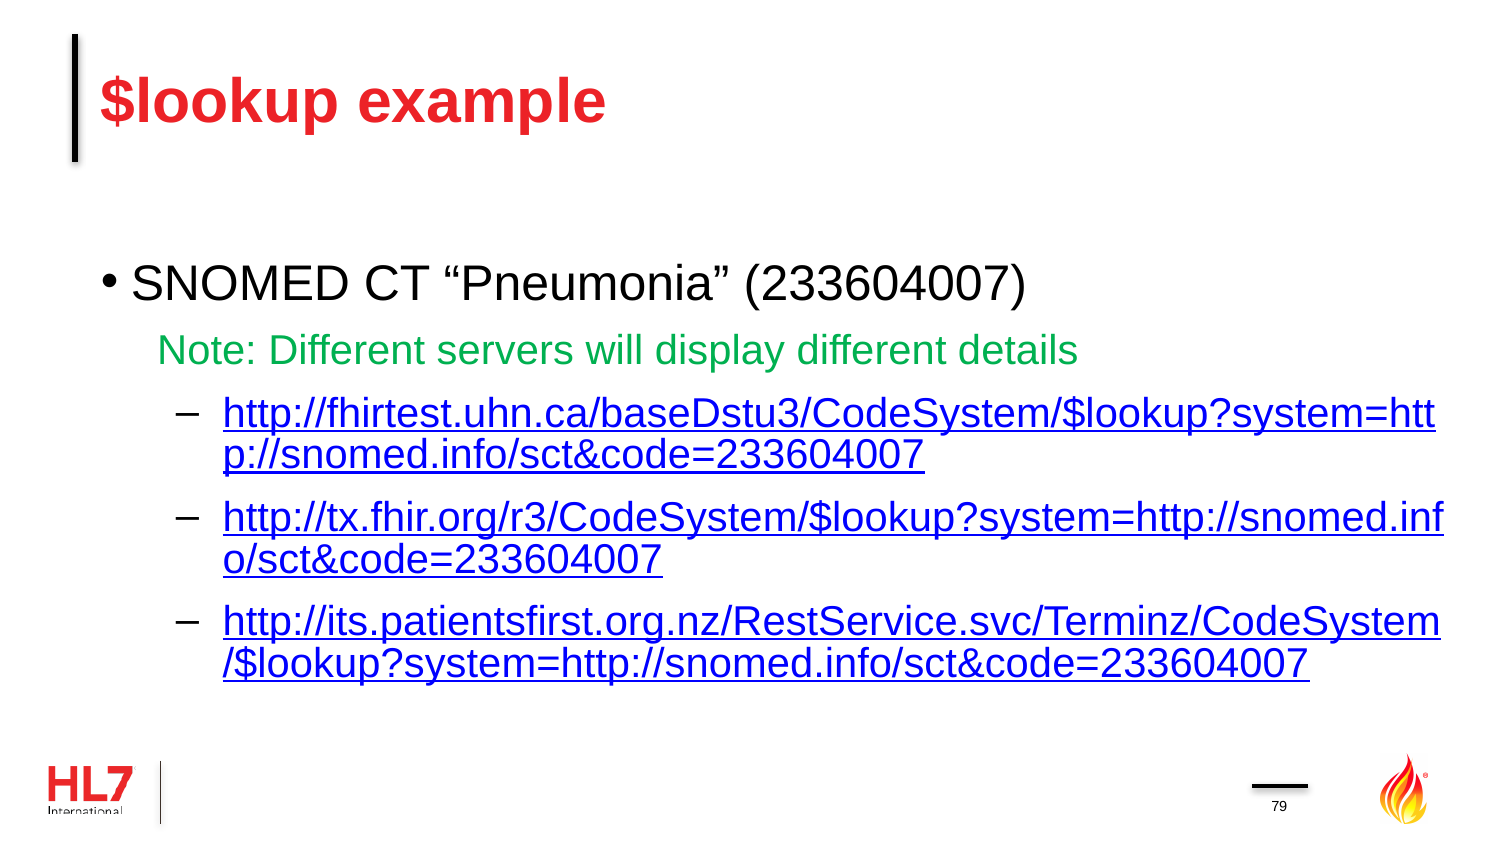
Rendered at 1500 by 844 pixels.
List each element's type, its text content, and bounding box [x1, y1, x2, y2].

title $lookup example [100, 33, 1451, 163]
picture [1380, 753, 1428, 824]
slide_number 79 [1257, 788, 1302, 815]
list SNOMED CT “Pneumonia” (233604007) Note: Different servers will display different details http://fhirtest.uhn.ca/baseDstu3/CodeSystem/$lookup?system=http://snomed.info/sct&code=233604007 http://tx.fhir.org/r3/CodeSystem/$lookup?system=http://snomed.info/sct&code=233604007 http://its.patientsfirst.org.nz/RestService.svc/Terminz/CodeSystem/$lookup?system=http://snomed.info/sct&code=233604007 [100, 250, 1451, 731]
